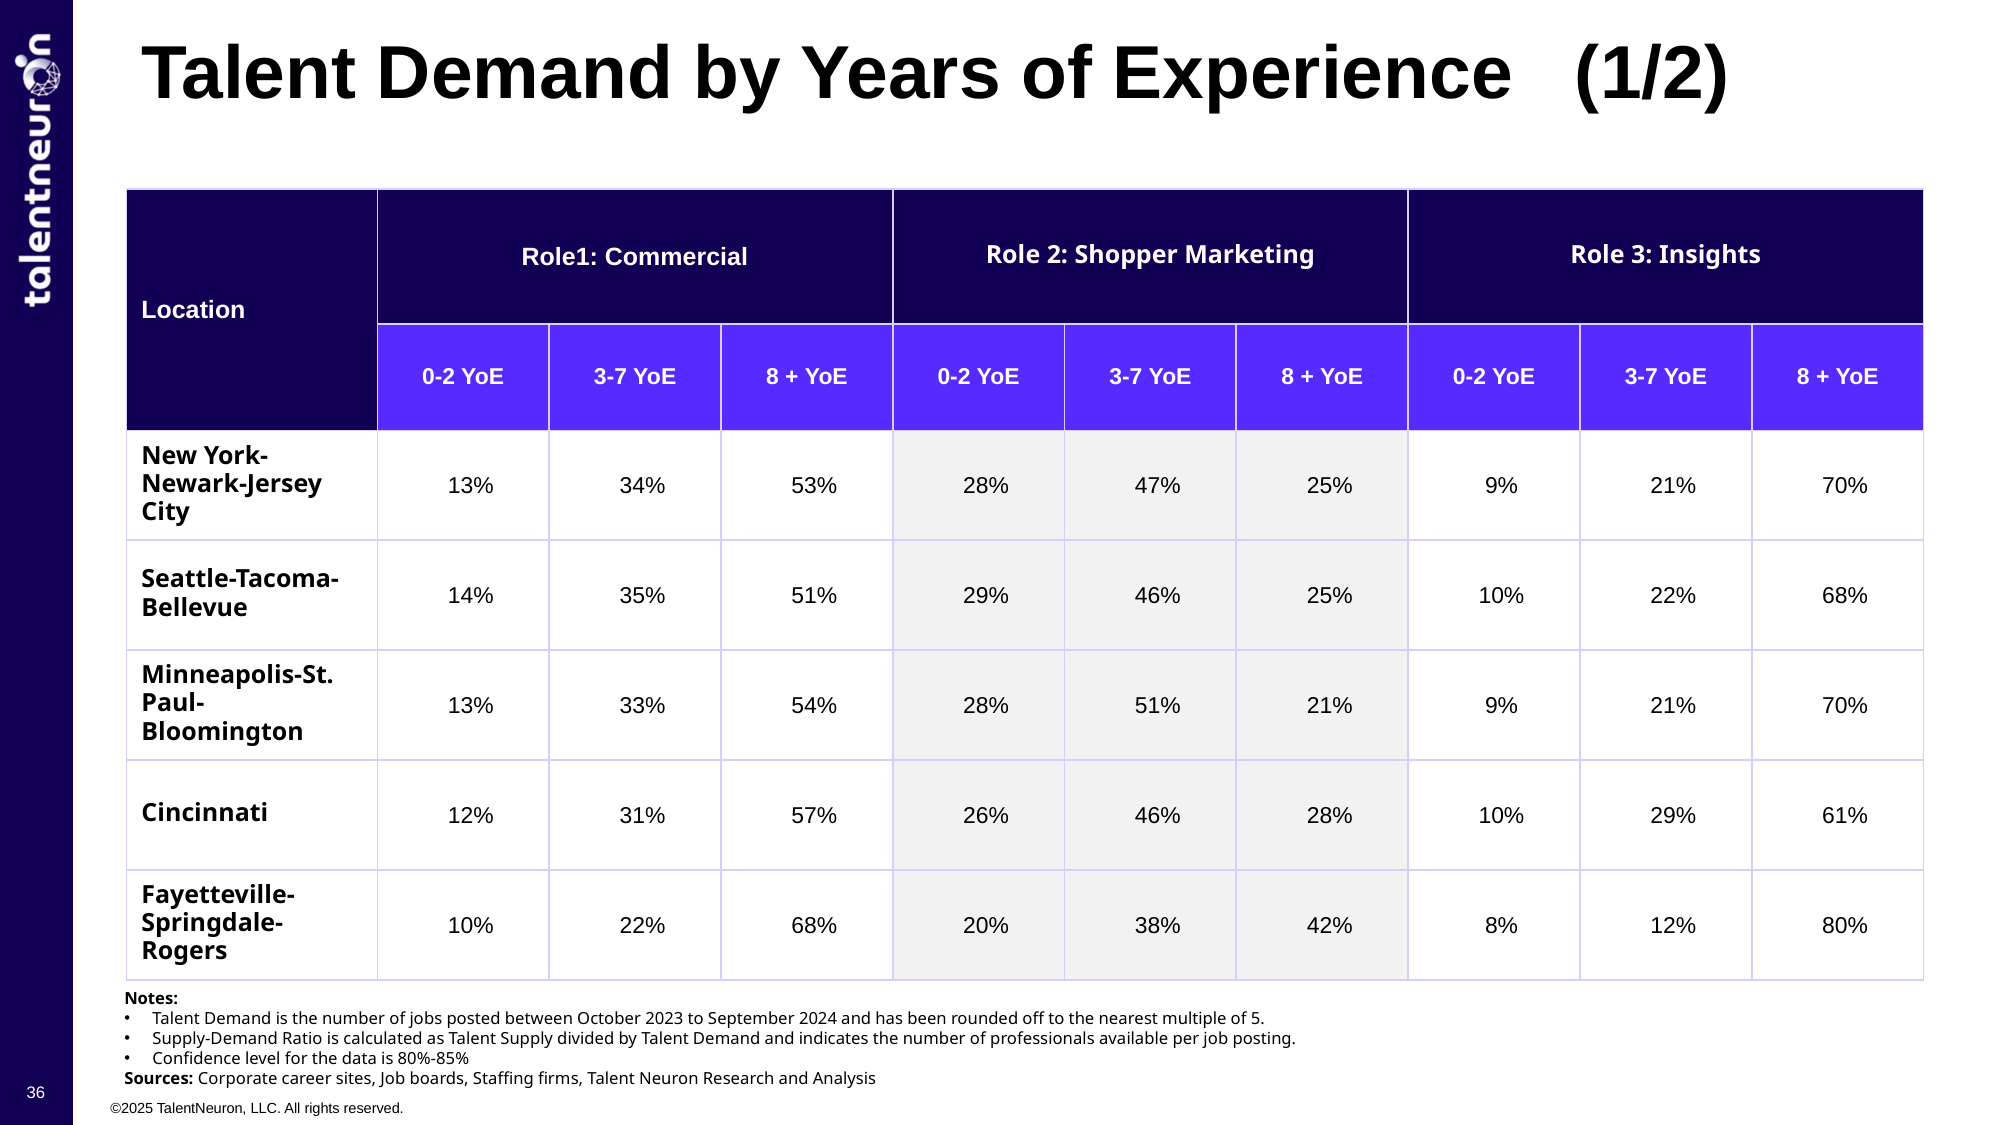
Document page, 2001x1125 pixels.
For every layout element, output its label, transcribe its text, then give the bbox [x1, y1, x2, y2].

table_cell 68% [722, 871, 892, 979]
table_cell 22% [550, 871, 720, 979]
text_box Notes: Talent Demand is the number of jobs posted between October 2023 to September 2024 and has been rounded off to the nearest multiple of 5. Supply-Demand Ratio is calculated as Talent Supply divided by Talent Demand and indicates the number of professionals available per job posting. Confidence level for the data is 80%-85% Sources: Corporate career sites, Job boards, Staffing firms, Talent Neuron Research and Analysis [109, 980, 1923, 1095]
table_cell 46% [1065, 541, 1235, 649]
table_cell 8 + YoE [1237, 325, 1407, 430]
table_cell 28% [894, 431, 1064, 539]
table_cell 12% [378, 761, 548, 869]
table_cell 13% [378, 431, 548, 539]
table_cell 10% [378, 871, 548, 979]
table_cell 70% [1753, 651, 1923, 759]
table_cell 31% [550, 761, 720, 869]
table_cell Fayetteville-Springdale-Rogers​ [127, 871, 377, 979]
table_cell 51% [722, 541, 892, 649]
table_header Role 3: Insights​ [1409, 190, 1923, 323]
table_cell 0-2 YoE [1409, 325, 1579, 430]
table_cell New York-Newark-Jersey City​ [127, 431, 377, 539]
table_cell 51% [1065, 651, 1235, 759]
table_cell 35% [550, 541, 720, 649]
table_cell 80% [1753, 871, 1923, 979]
table_cell 46% [1065, 761, 1235, 869]
table_cell 25% [1237, 431, 1407, 539]
table_cell 8% [1409, 871, 1579, 979]
table_cell 61% [1753, 761, 1923, 869]
table_cell 8 + YoE [1753, 325, 1923, 430]
table_cell 38% [1065, 871, 1235, 979]
table_cell 0-2 YoE [378, 325, 548, 430]
table_cell 3-7 YoE [1581, 325, 1751, 430]
table_cell 0-2 YoE [894, 325, 1064, 430]
table_cell 42% [1237, 871, 1407, 979]
table_cell 3-7 YoE [550, 325, 720, 430]
table_cell Seattle-Tacoma-Bellevue​ [127, 541, 377, 649]
table_cell 26% [894, 761, 1064, 869]
table_cell 34% [550, 431, 720, 539]
table_cell 28% [1237, 761, 1407, 869]
table_cell 57% [722, 761, 892, 869]
table_cell Minneapolis-St. Paul-Bloomington​ [127, 651, 377, 759]
table_cell 28% [894, 651, 1064, 759]
table_cell 22% [1581, 541, 1751, 649]
table_cell 10% [1409, 541, 1579, 649]
table_cell 21% [1581, 651, 1751, 759]
table_cell 3-7 YoE [1065, 325, 1235, 430]
table_cell Cincinnati​ [127, 761, 377, 869]
table_cell 29% [894, 541, 1064, 649]
table_cell 47% [1065, 431, 1235, 539]
list Talent Demand by Years of Experience (1/2) [126, 61, 1967, 168]
table_cell 33% [550, 651, 720, 759]
table_cell 14% [378, 541, 548, 649]
table_header Location [127, 190, 377, 430]
table_cell 29% [1581, 761, 1751, 869]
table_cell 8 + YoE [722, 325, 892, 430]
table_cell 13% [378, 651, 548, 759]
table_cell 25% [1237, 541, 1407, 649]
table_cell 12% [1581, 871, 1751, 979]
table_cell 21% [1581, 431, 1751, 539]
table_cell 68% [1753, 541, 1923, 649]
table_header Role 2: Shopper Marketing​ [894, 190, 1407, 323]
table_cell 54% [722, 651, 892, 759]
table_cell 9% [1409, 651, 1579, 759]
table_cell 10% [1409, 761, 1579, 869]
table_cell 20% [894, 871, 1064, 979]
slide_number 36 [7, 1066, 65, 1117]
table_header Role1: Commercial [378, 190, 892, 323]
table_cell 21% [1237, 651, 1407, 759]
table_cell 9% [1409, 431, 1579, 539]
table_cell 70% [1753, 431, 1923, 539]
table_cell 53% [722, 431, 892, 539]
picture [14, 32, 62, 309]
